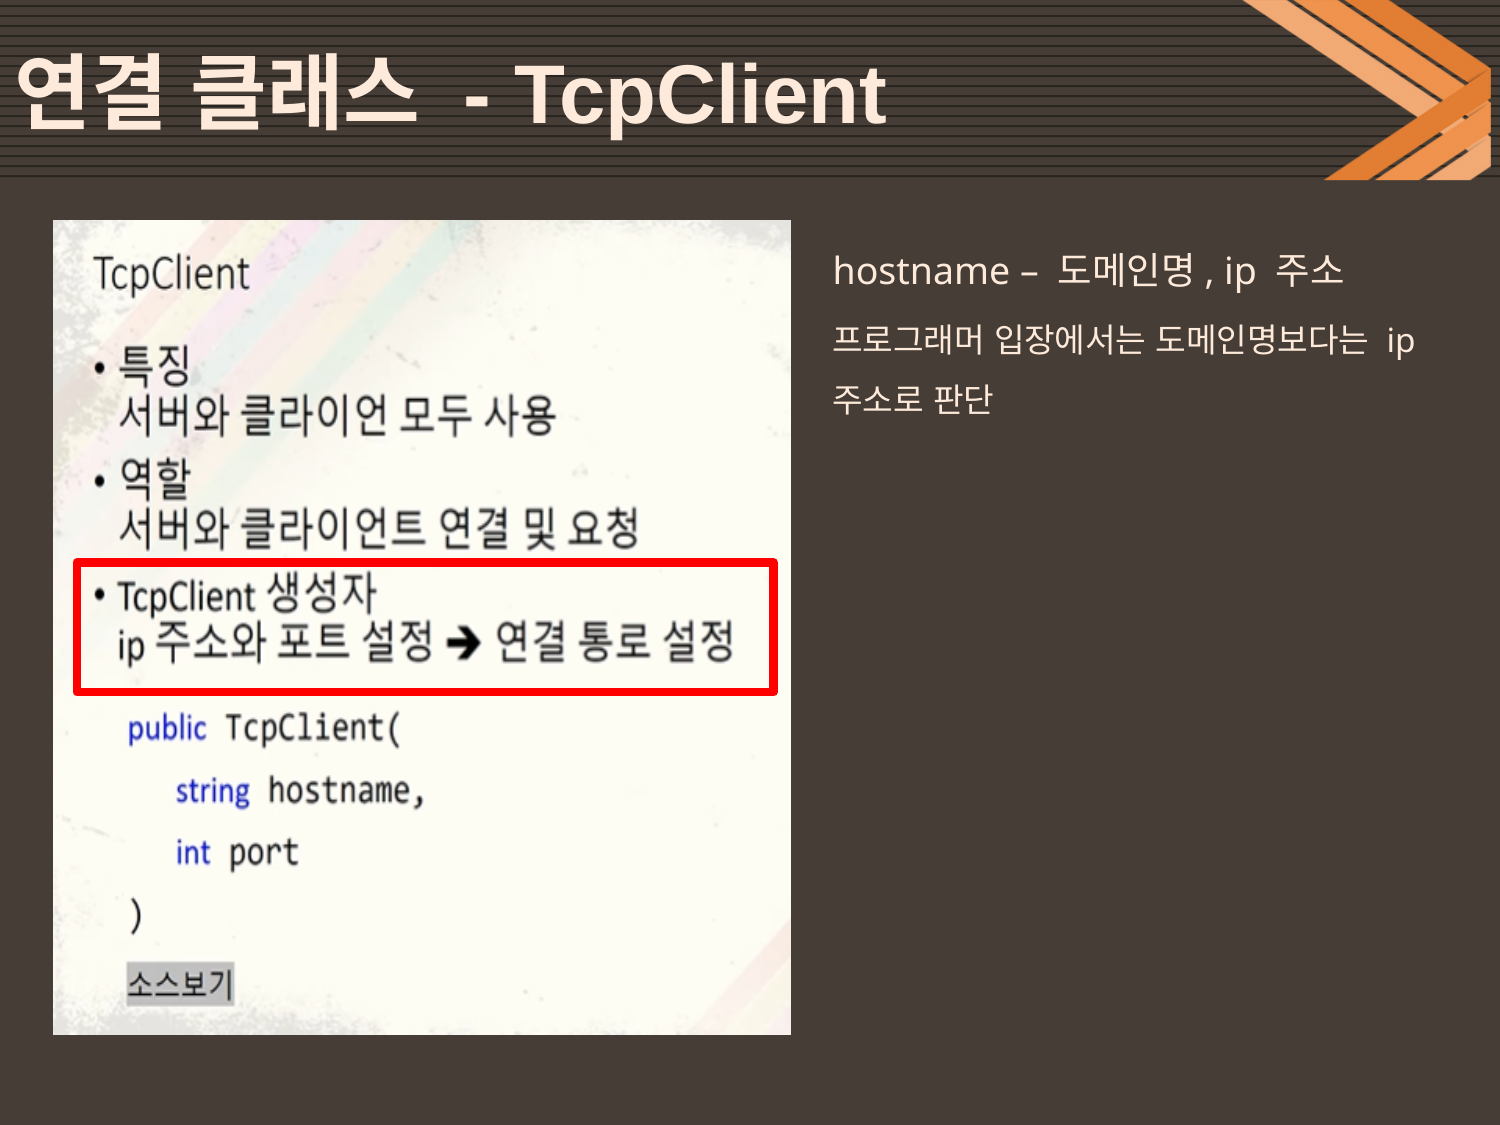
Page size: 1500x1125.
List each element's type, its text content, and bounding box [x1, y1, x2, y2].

text_box hostname – 도메인명, ip 주소 [817, 217, 1458, 300]
picture [0, 179, 1500, 1125]
text_box 프로그래머 입장에서는 도메인명보다는 ip주소로 판단 [817, 300, 1458, 427]
title 연결 클래스 - TcpClient [0, 2, 1500, 179]
